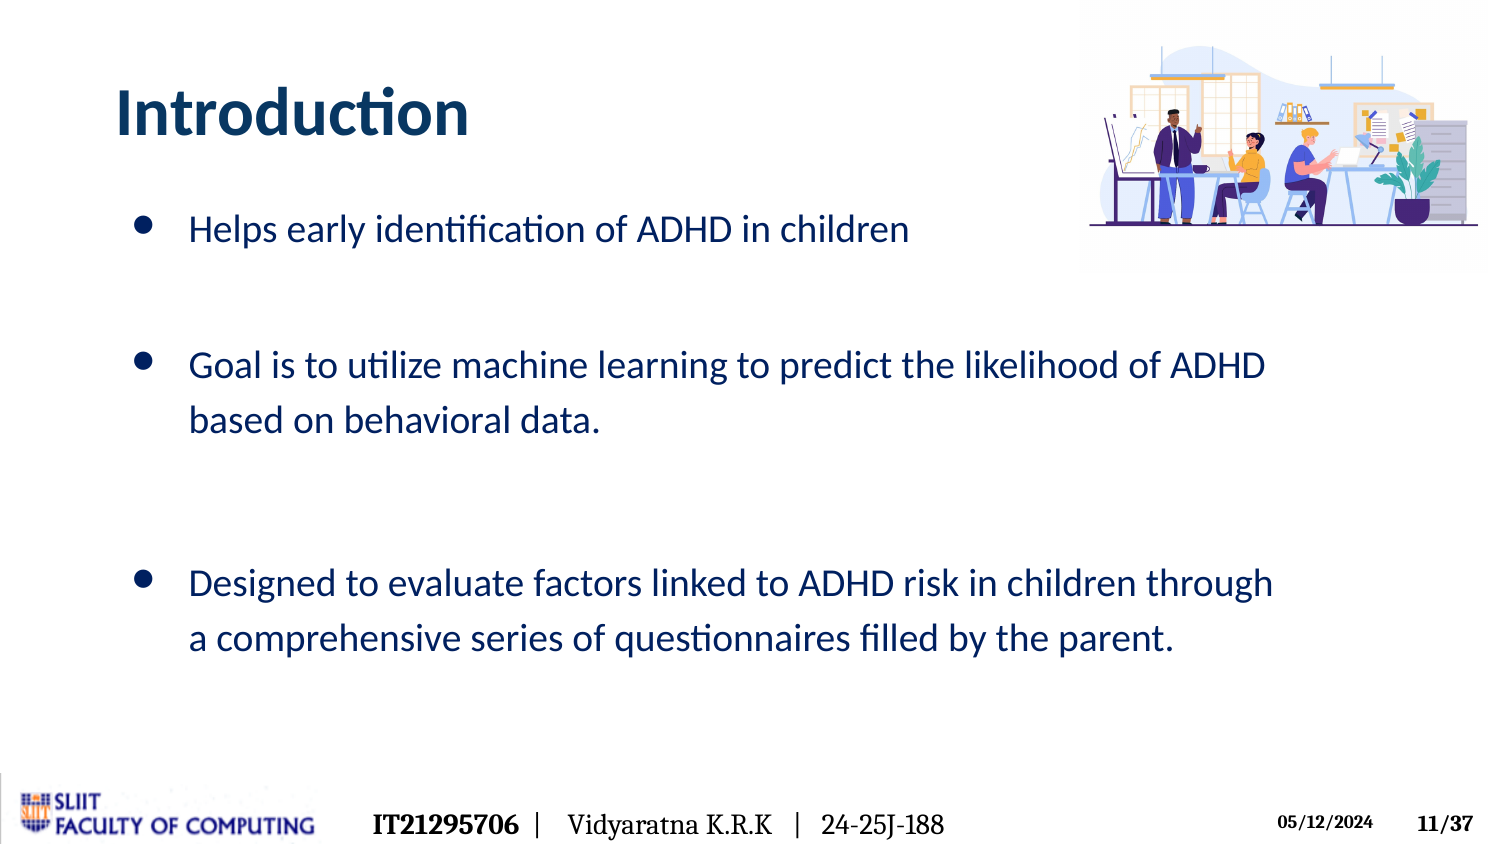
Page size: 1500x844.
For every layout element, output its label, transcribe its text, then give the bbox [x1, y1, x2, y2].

picture [0, 773, 324, 844]
slide_number ‹#›/37 [1413, 807, 1500, 844]
footer 05/12/2024 [1275, 809, 1414, 844]
title Introduction [113, 65, 557, 167]
picture [1078, 0, 1488, 273]
text_box Helps early identification of ADHD in children Goal is to utilize machine learning to predict the likelihood of ADHD based on behavioral data. Designed to evaluate factors linked to ADHD risk in children through a comprehensive series of questionnaires filled by the parent. [113, 167, 1285, 739]
text_box IT21295706 | Vidyaratna K.R.K | 24-25J-188 [361, 804, 1099, 841]
